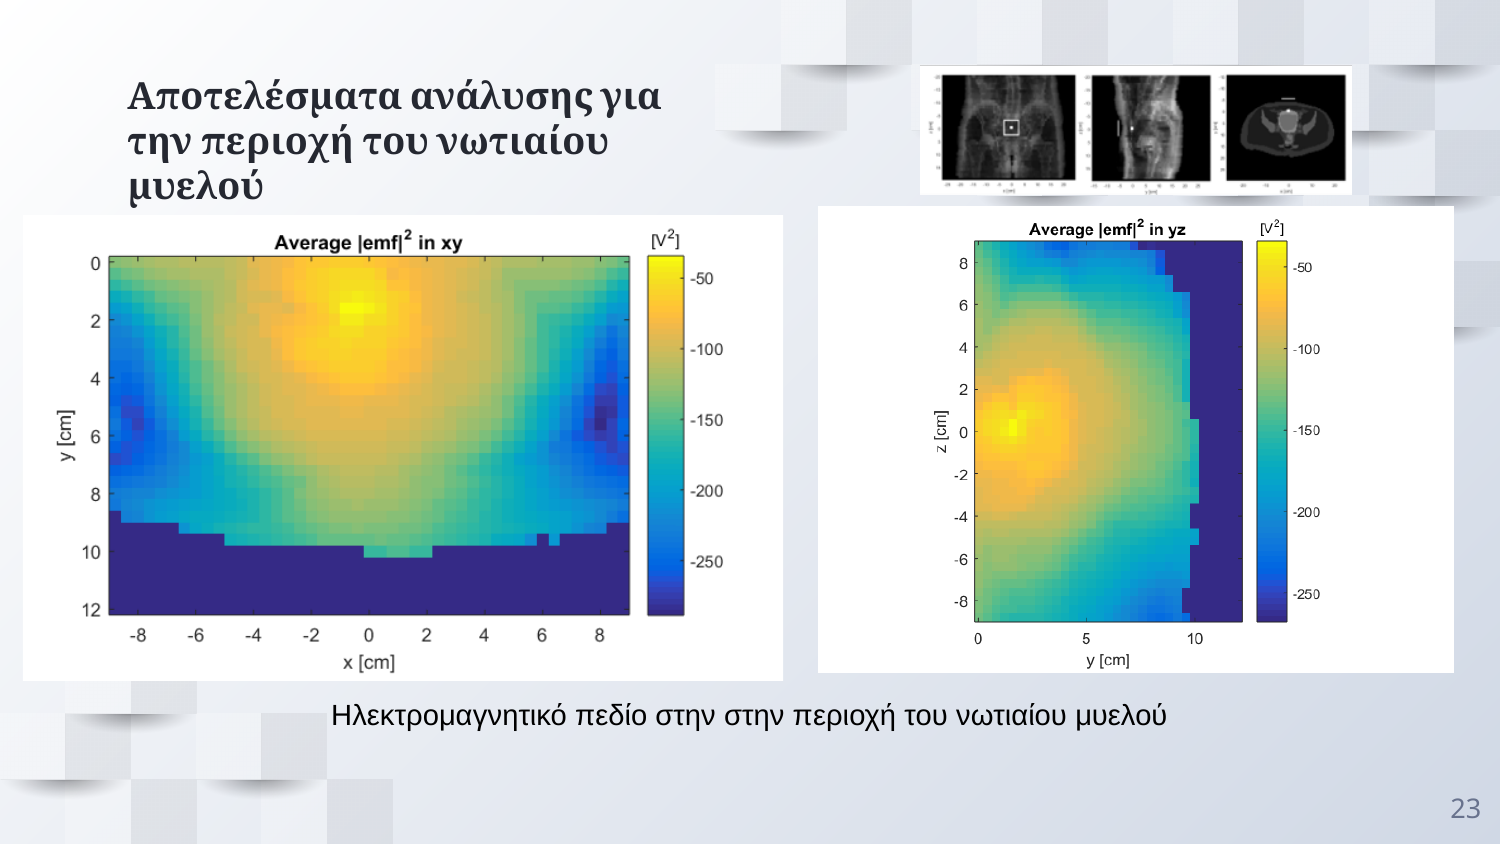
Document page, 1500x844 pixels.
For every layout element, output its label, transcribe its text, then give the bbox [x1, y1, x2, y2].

slide_number 23 [1431, 776, 1500, 844]
text_box Αποτελέσματα ανάλυσης για την περιοχή του νωτιαίου μυελού [127, 66, 716, 207]
text_box Ηλεκτρομαγνητικό πεδίο στην στην περιοχή του νωτιαίου μυελού [316, 688, 1184, 739]
picture [0, 214, 784, 844]
picture [715, 0, 1500, 673]
